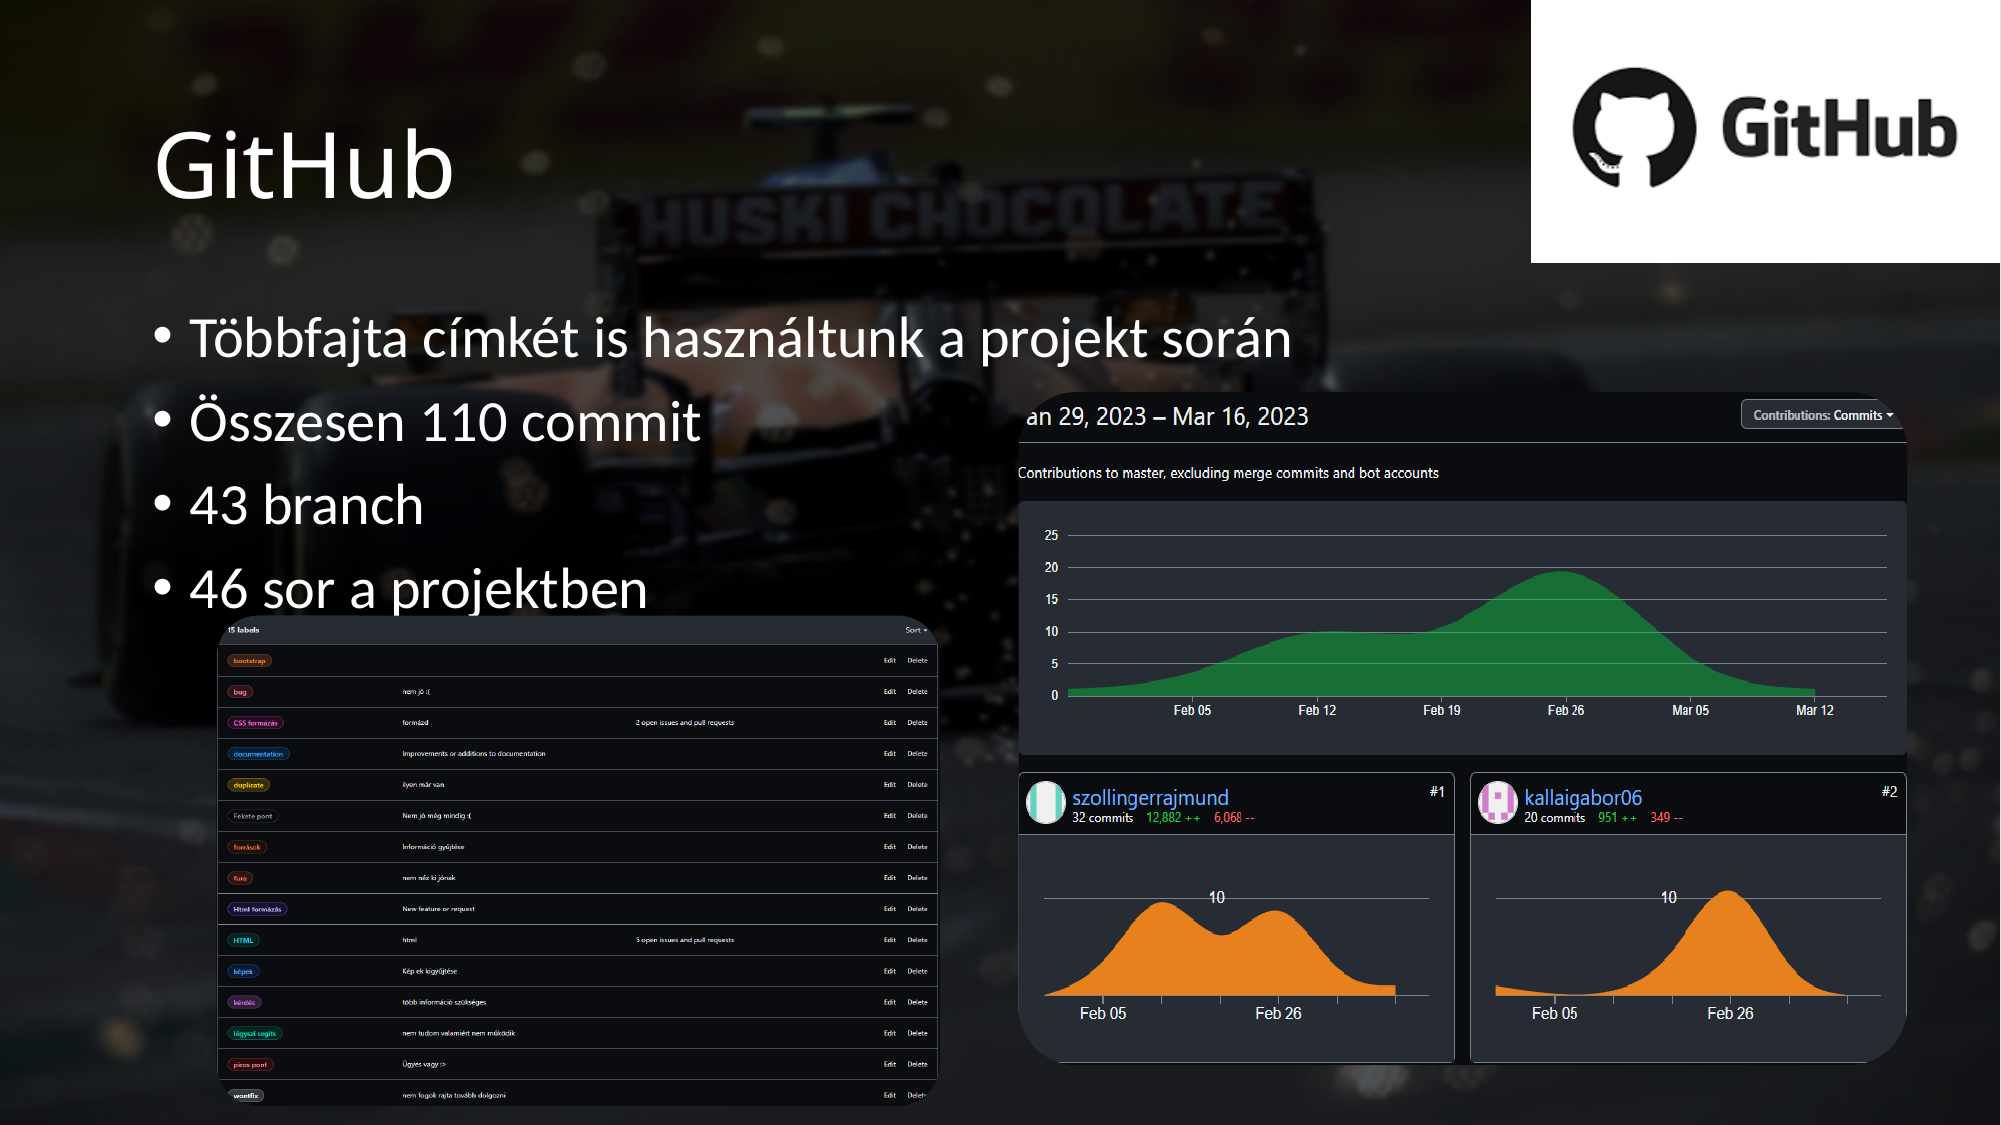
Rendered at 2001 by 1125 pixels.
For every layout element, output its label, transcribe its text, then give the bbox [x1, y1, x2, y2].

picture [0, 0, 2001, 1125]
title GitHub [137, 59, 1863, 278]
list Többfajta címkét is használtunk a projekt során Összesen 110 commit 43 branch 46 sor a projektben [137, 299, 1863, 1014]
